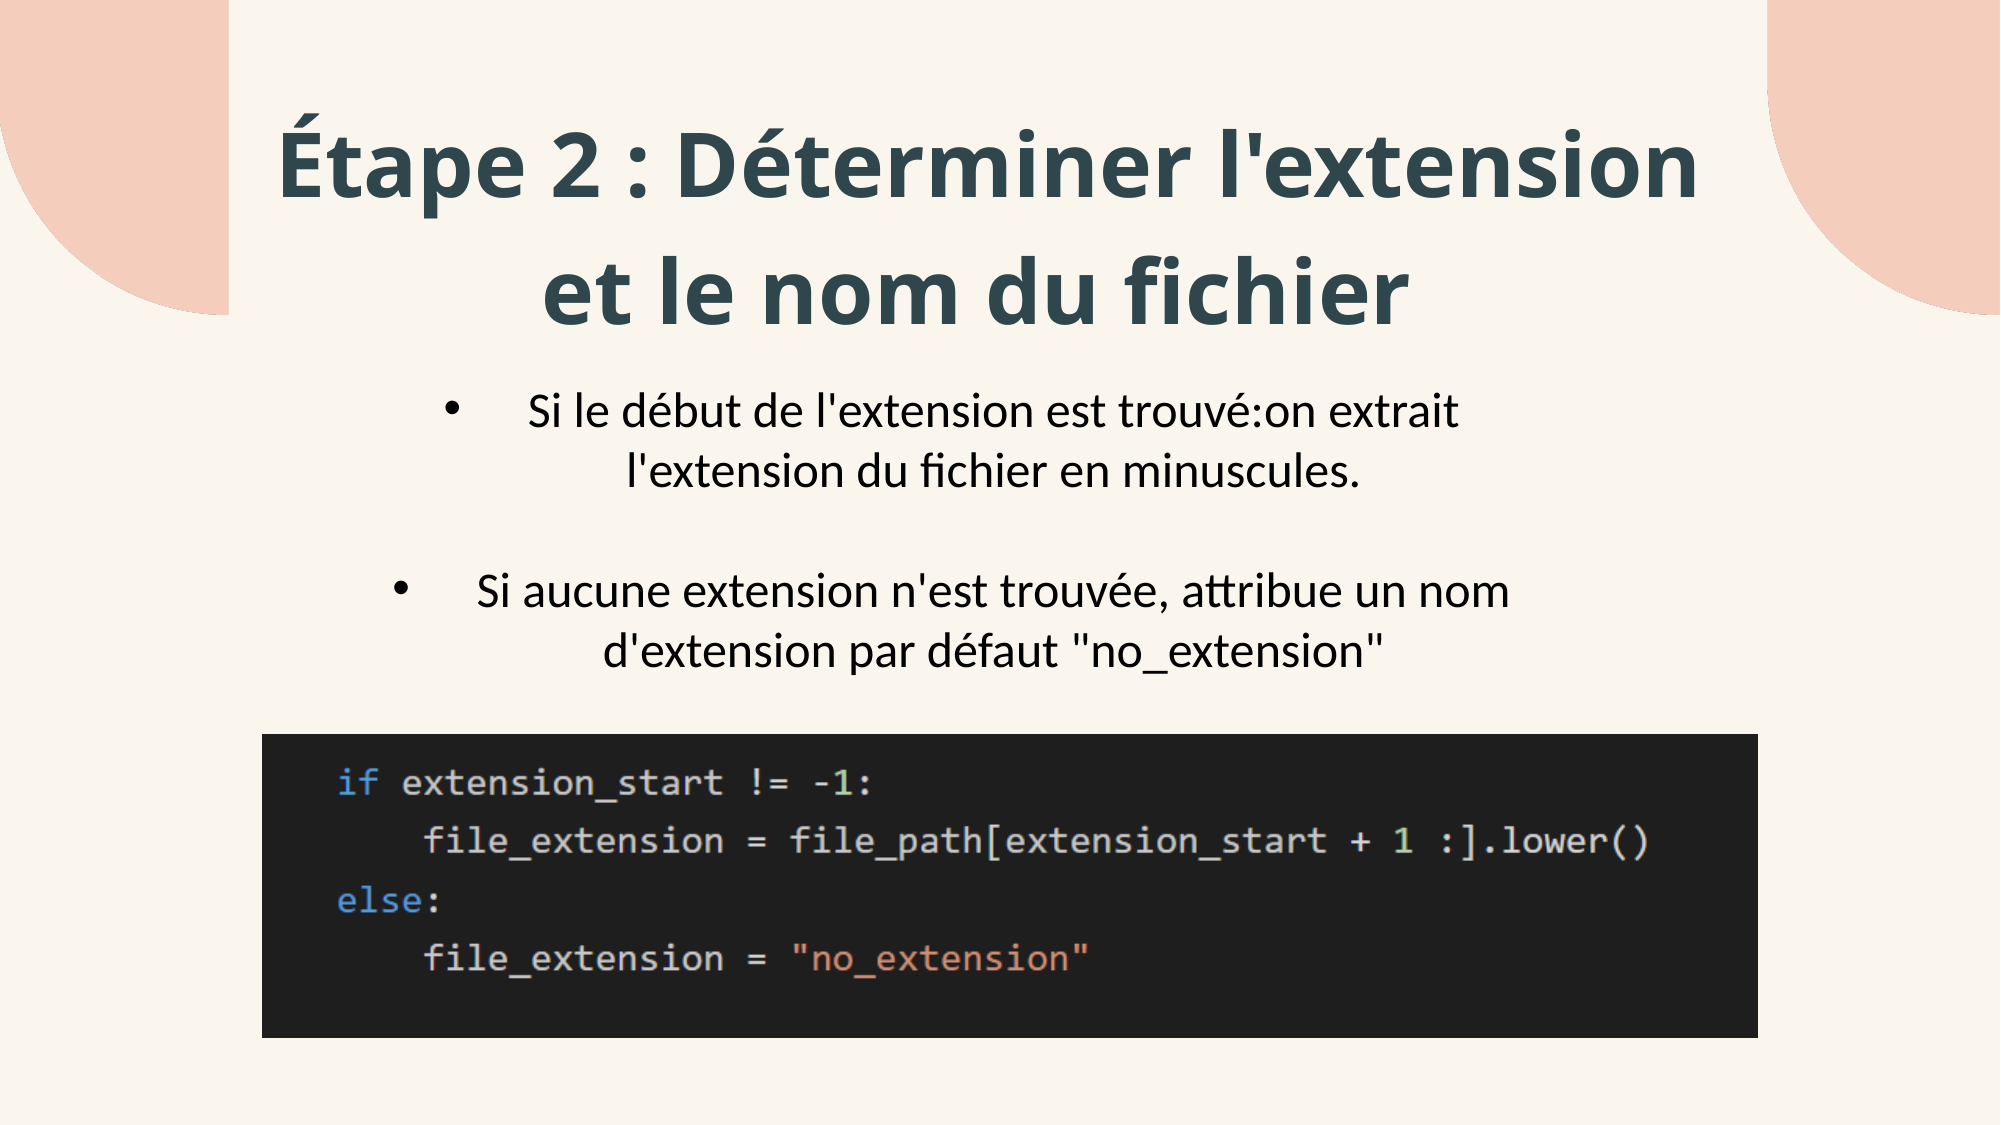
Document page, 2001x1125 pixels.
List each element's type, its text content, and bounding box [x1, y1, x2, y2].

text_box Étape 2 : Déterminer l'extension et le nom du fichier [254, 89, 1746, 343]
text_box [1767, 0, 2000, 315]
text_box [0, 0, 229, 315]
text_box Si le début de l'extension est trouvé:on extrait l'extension du fichier en minuscules. Si aucune extension n'est trouvée, attribue un nom d'extension par défaut "no_extension" [324, 309, 1579, 734]
picture [262, 734, 1758, 1038]
